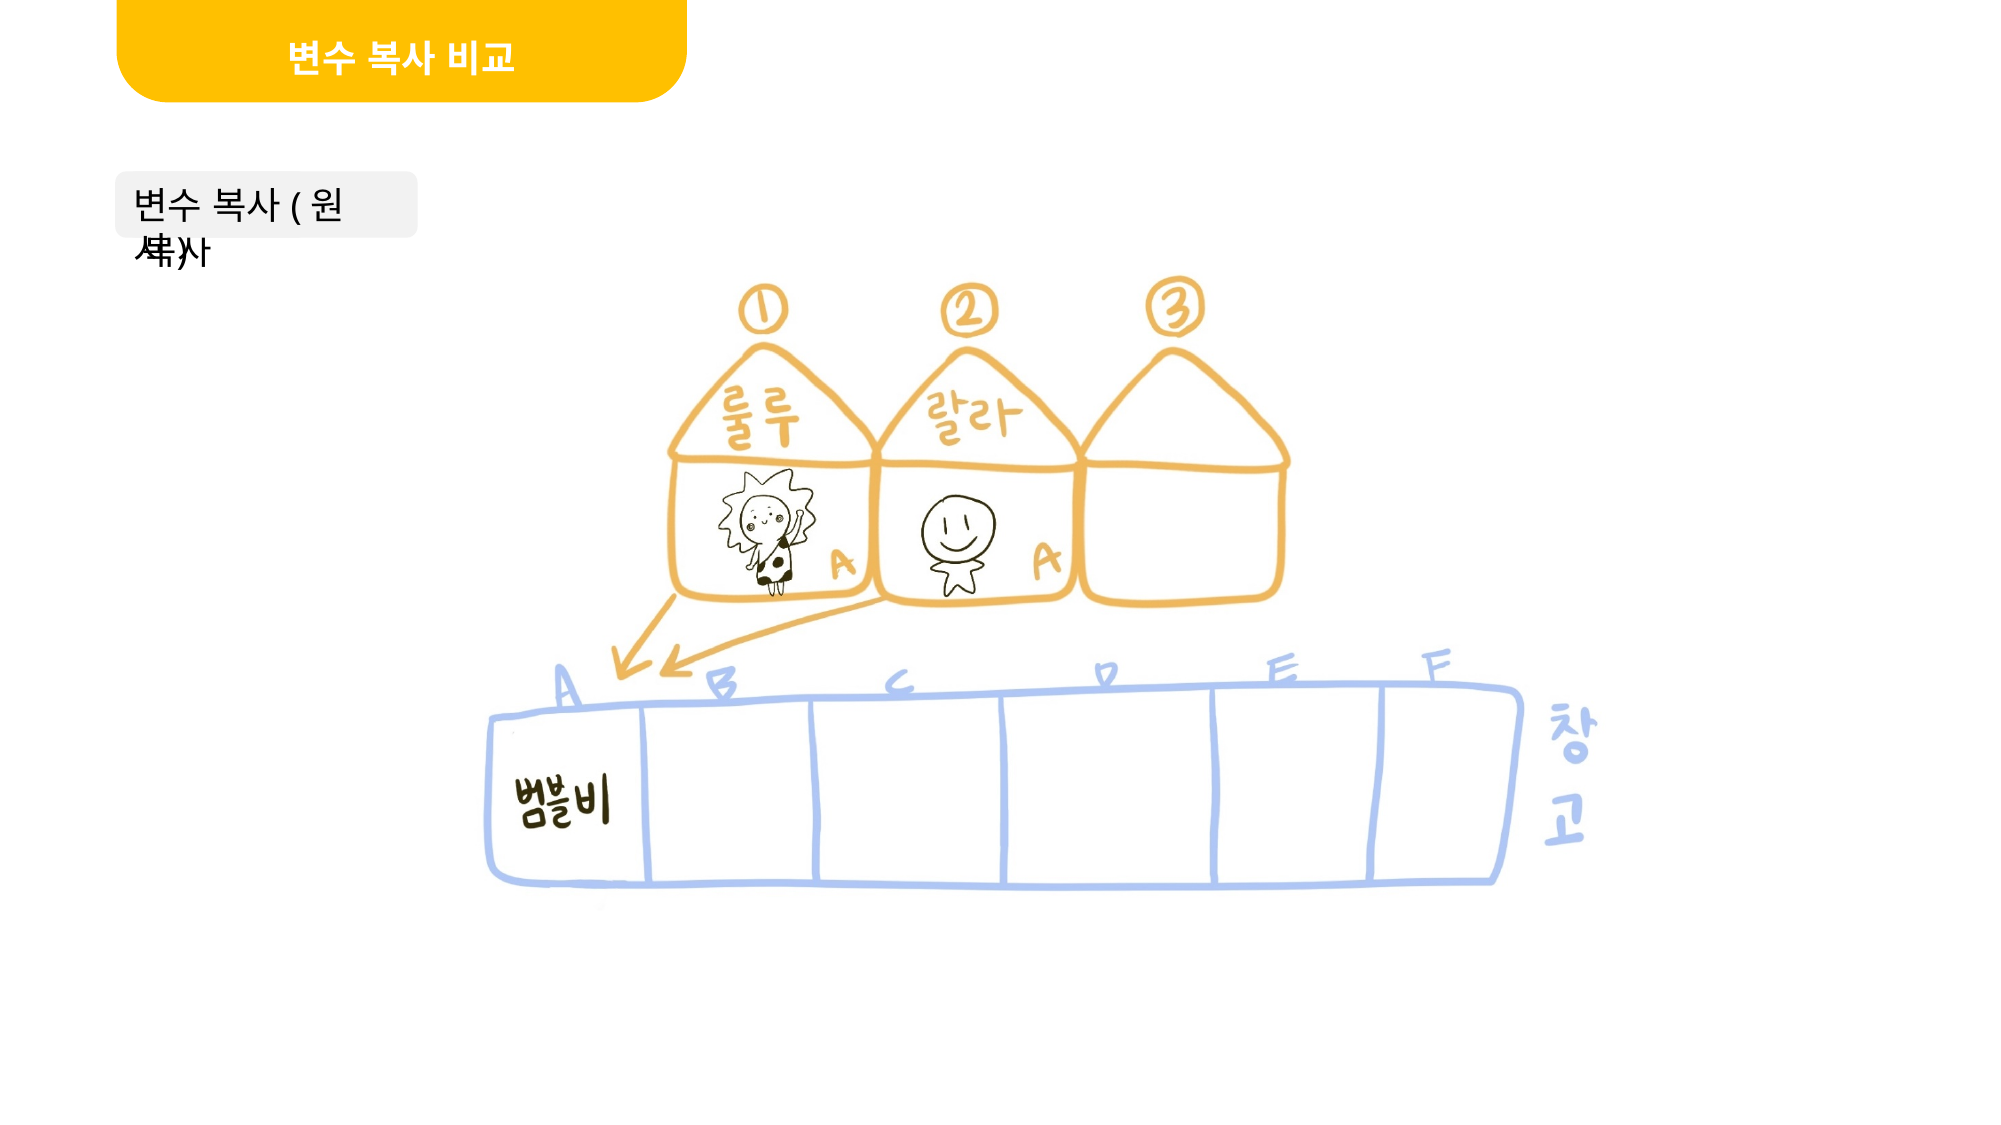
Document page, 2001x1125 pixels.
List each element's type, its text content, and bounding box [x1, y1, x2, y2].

text_box 변수 복사 비교 [115, 0, 688, 104]
text_box 변수 복사(원시) [115, 171, 384, 238]
picture [384, 122, 1651, 1099]
